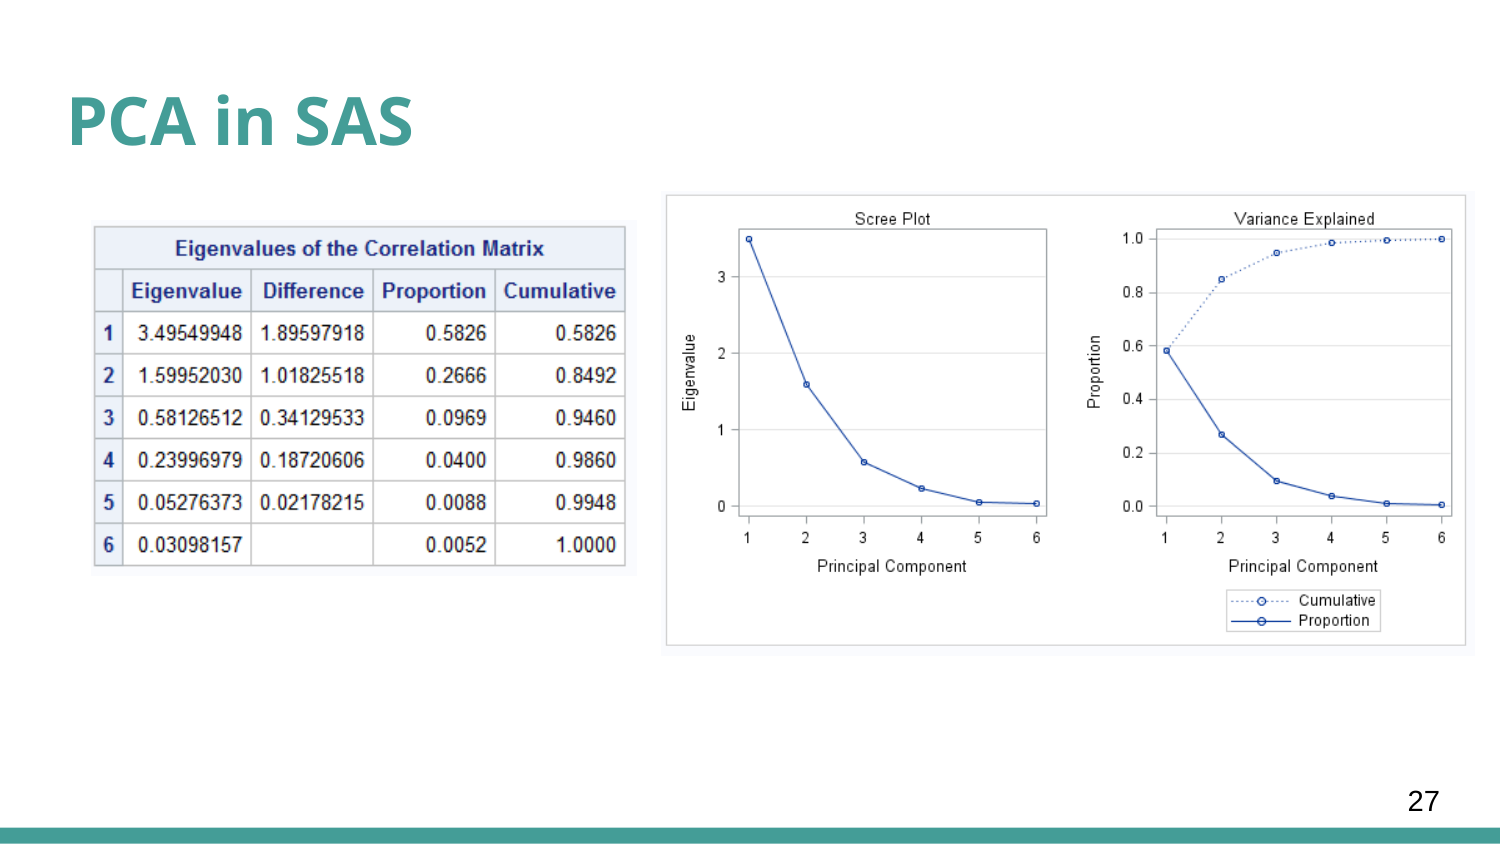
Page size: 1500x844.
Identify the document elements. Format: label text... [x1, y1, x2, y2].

picture [91, 220, 637, 576]
title PCA in SAS [51, 64, 1449, 167]
slide_number 27 [1392, 767, 1483, 833]
picture [661, 191, 1476, 656]
